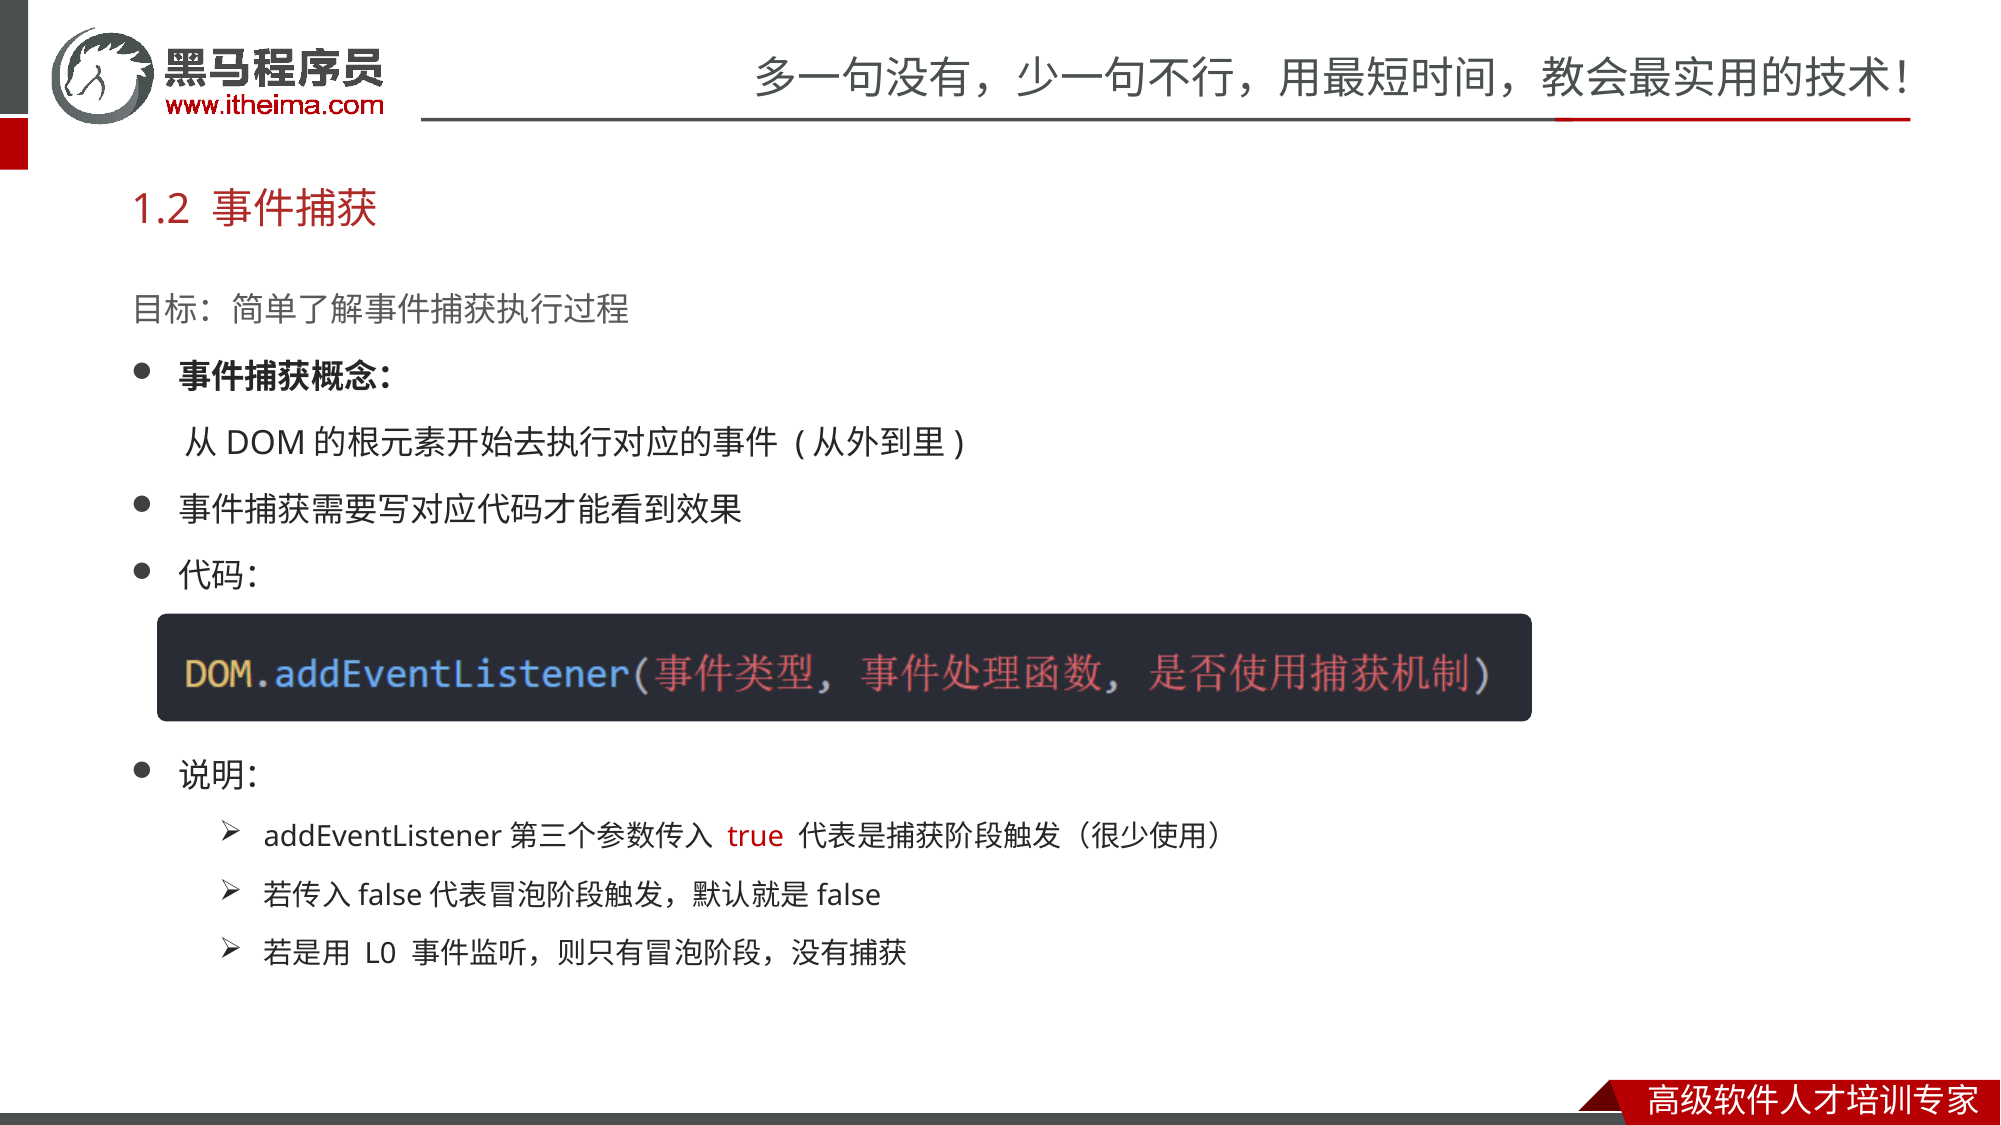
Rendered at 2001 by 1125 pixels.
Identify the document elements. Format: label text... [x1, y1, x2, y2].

list 目标：简单了解事件捕获执行过程 事件捕获概念： 从DOM的根元素开始去执行对应的事件 (从外到里) 事件捕获需要写对应代码才能看到效果 代码： 说明： addEventListener第三个参数传入 true 代表是捕获阶段触发（很少使用） 若传入false代表冒泡阶段触发，默认就是false 若是用 L0 事件监听，则只有冒泡阶段，没有捕获 [116, 261, 1876, 1008]
title 1.2 事件捕获 [116, 164, 1880, 250]
picture [156, 613, 1533, 722]
picture [50, 26, 384, 125]
